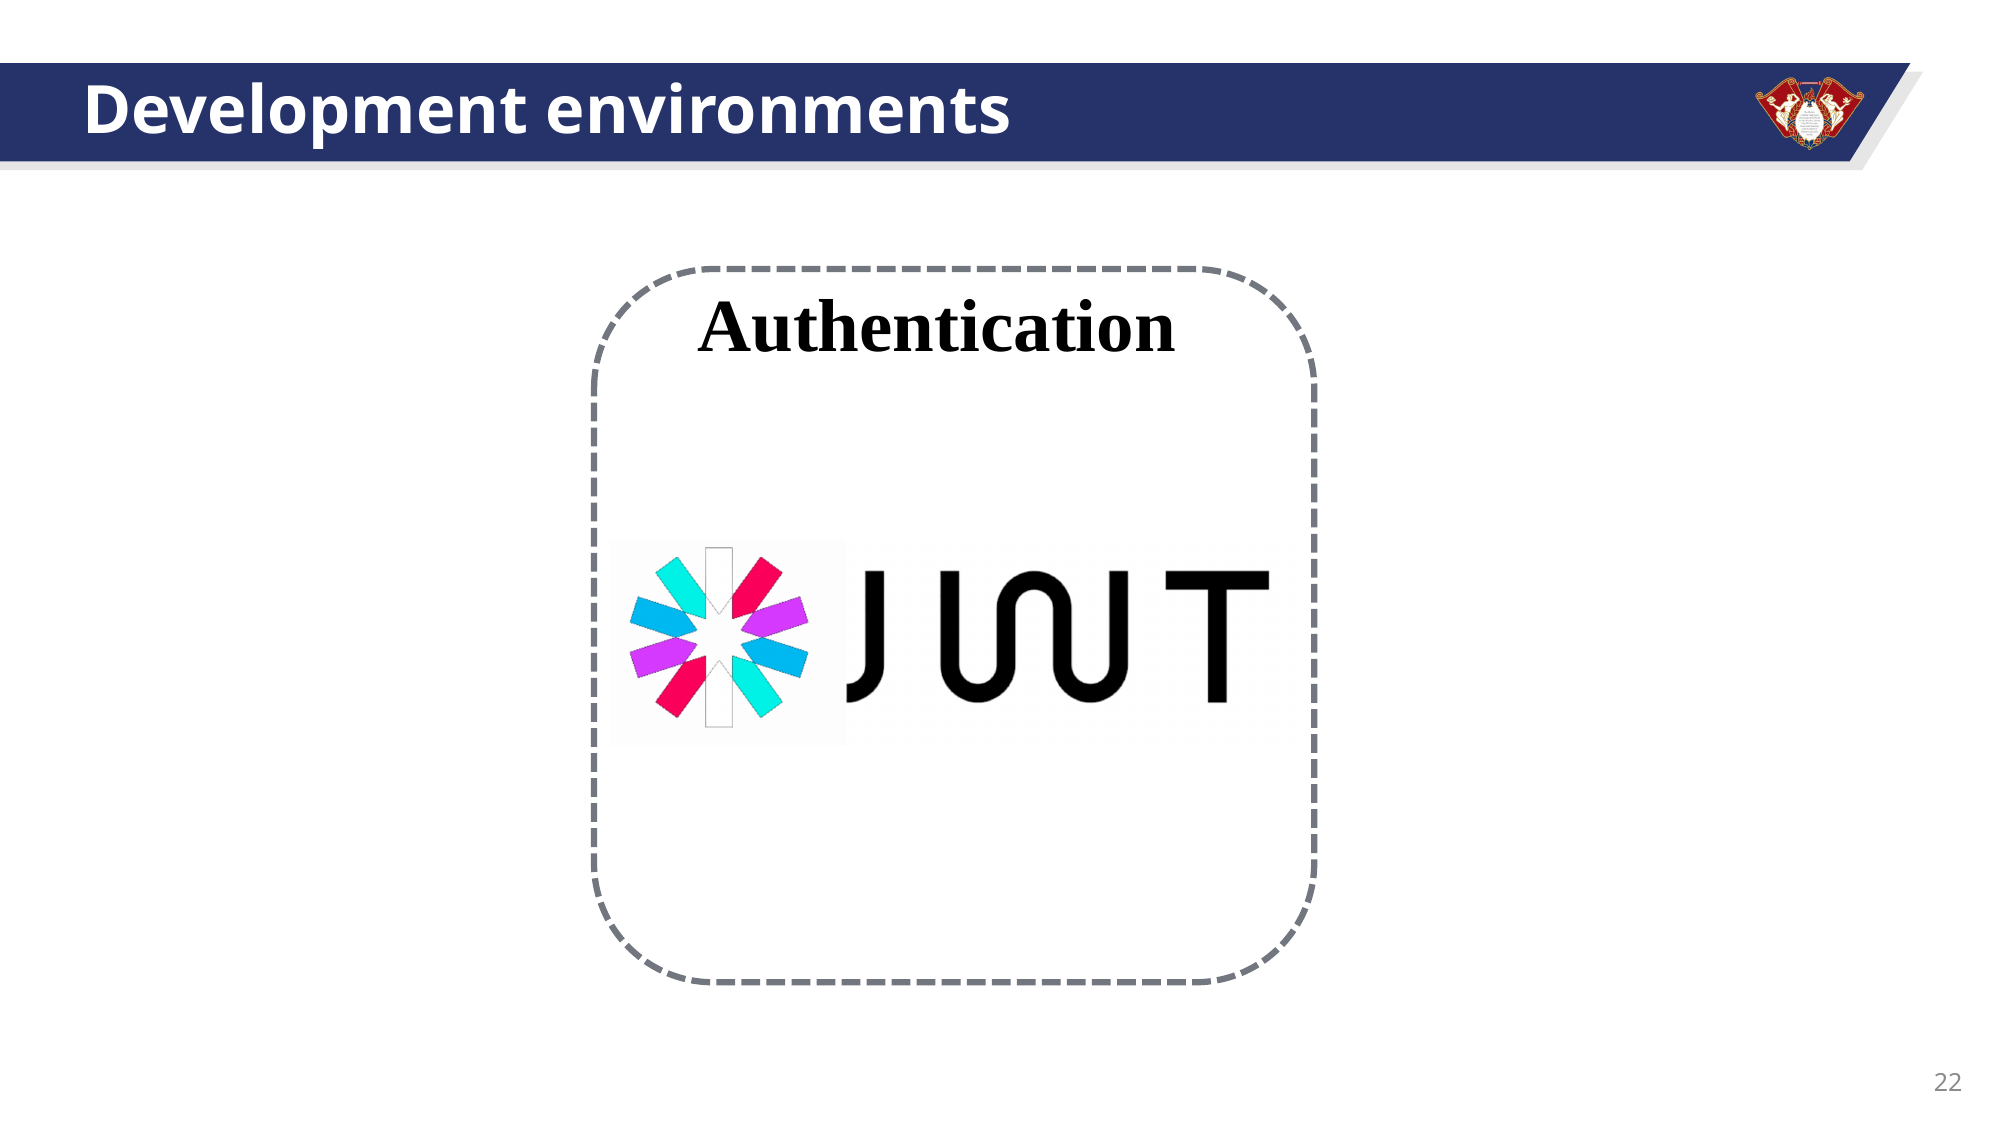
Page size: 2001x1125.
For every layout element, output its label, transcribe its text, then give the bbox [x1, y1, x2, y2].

slide_number 22 [1908, 1053, 1978, 1114]
picture [1749, 62, 1873, 167]
title Development environments [67, 74, 1203, 151]
picture [610, 539, 1298, 746]
text_box [593, 268, 1316, 984]
